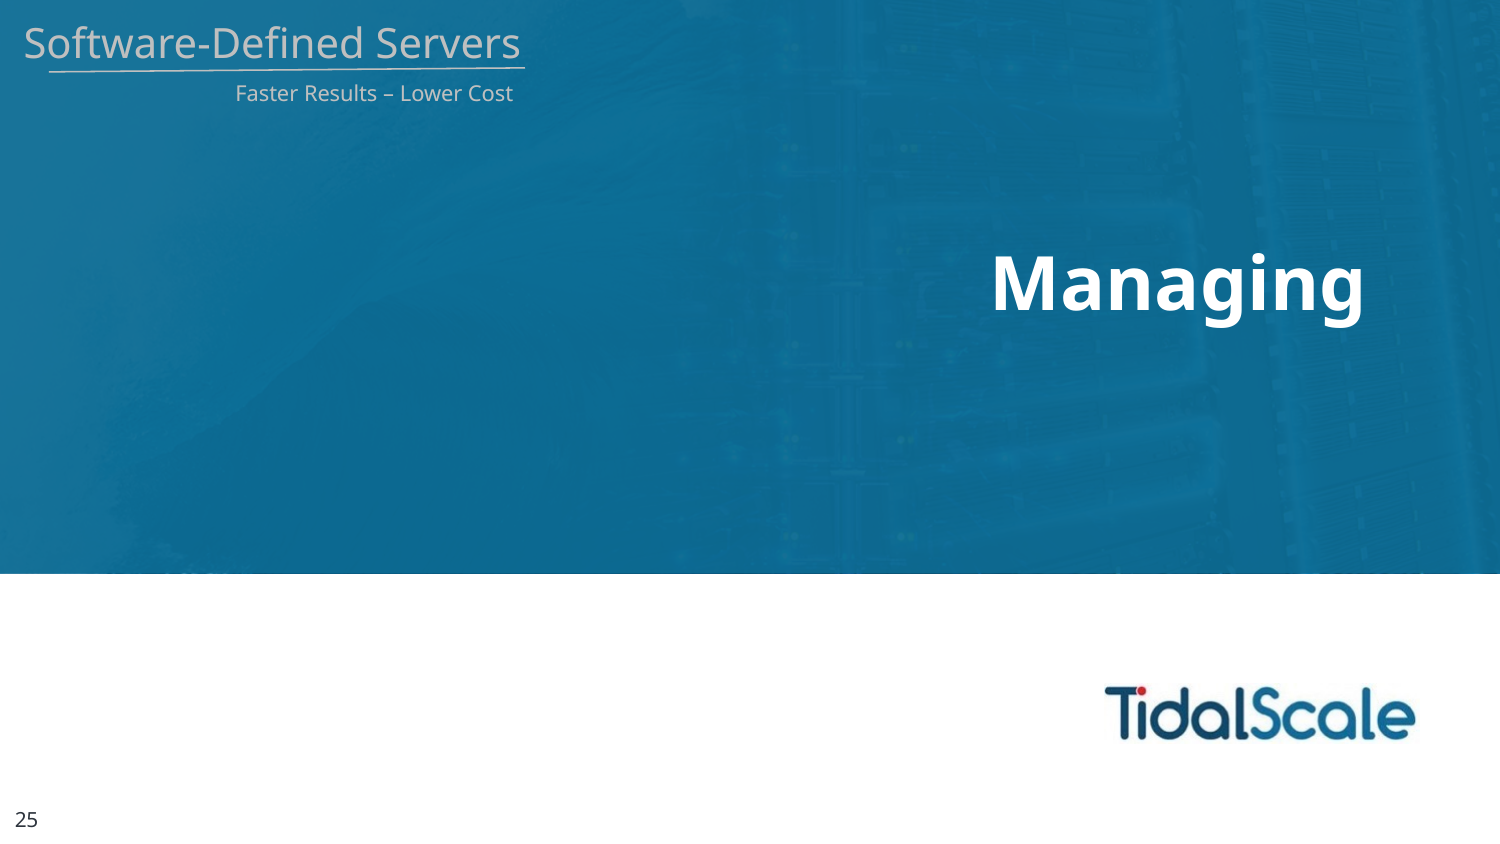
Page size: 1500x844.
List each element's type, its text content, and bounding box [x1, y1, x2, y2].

text_box [0, 0, 1500, 574]
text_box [48, 67, 525, 72]
text_box Faster Results – Lower Cost [220, 71, 529, 113]
picture [1104, 683, 1420, 744]
text_box Software-Defined Servers [8, 9, 537, 75]
list Managing [32, 212, 1383, 360]
text_box 25 [0, 799, 54, 840]
